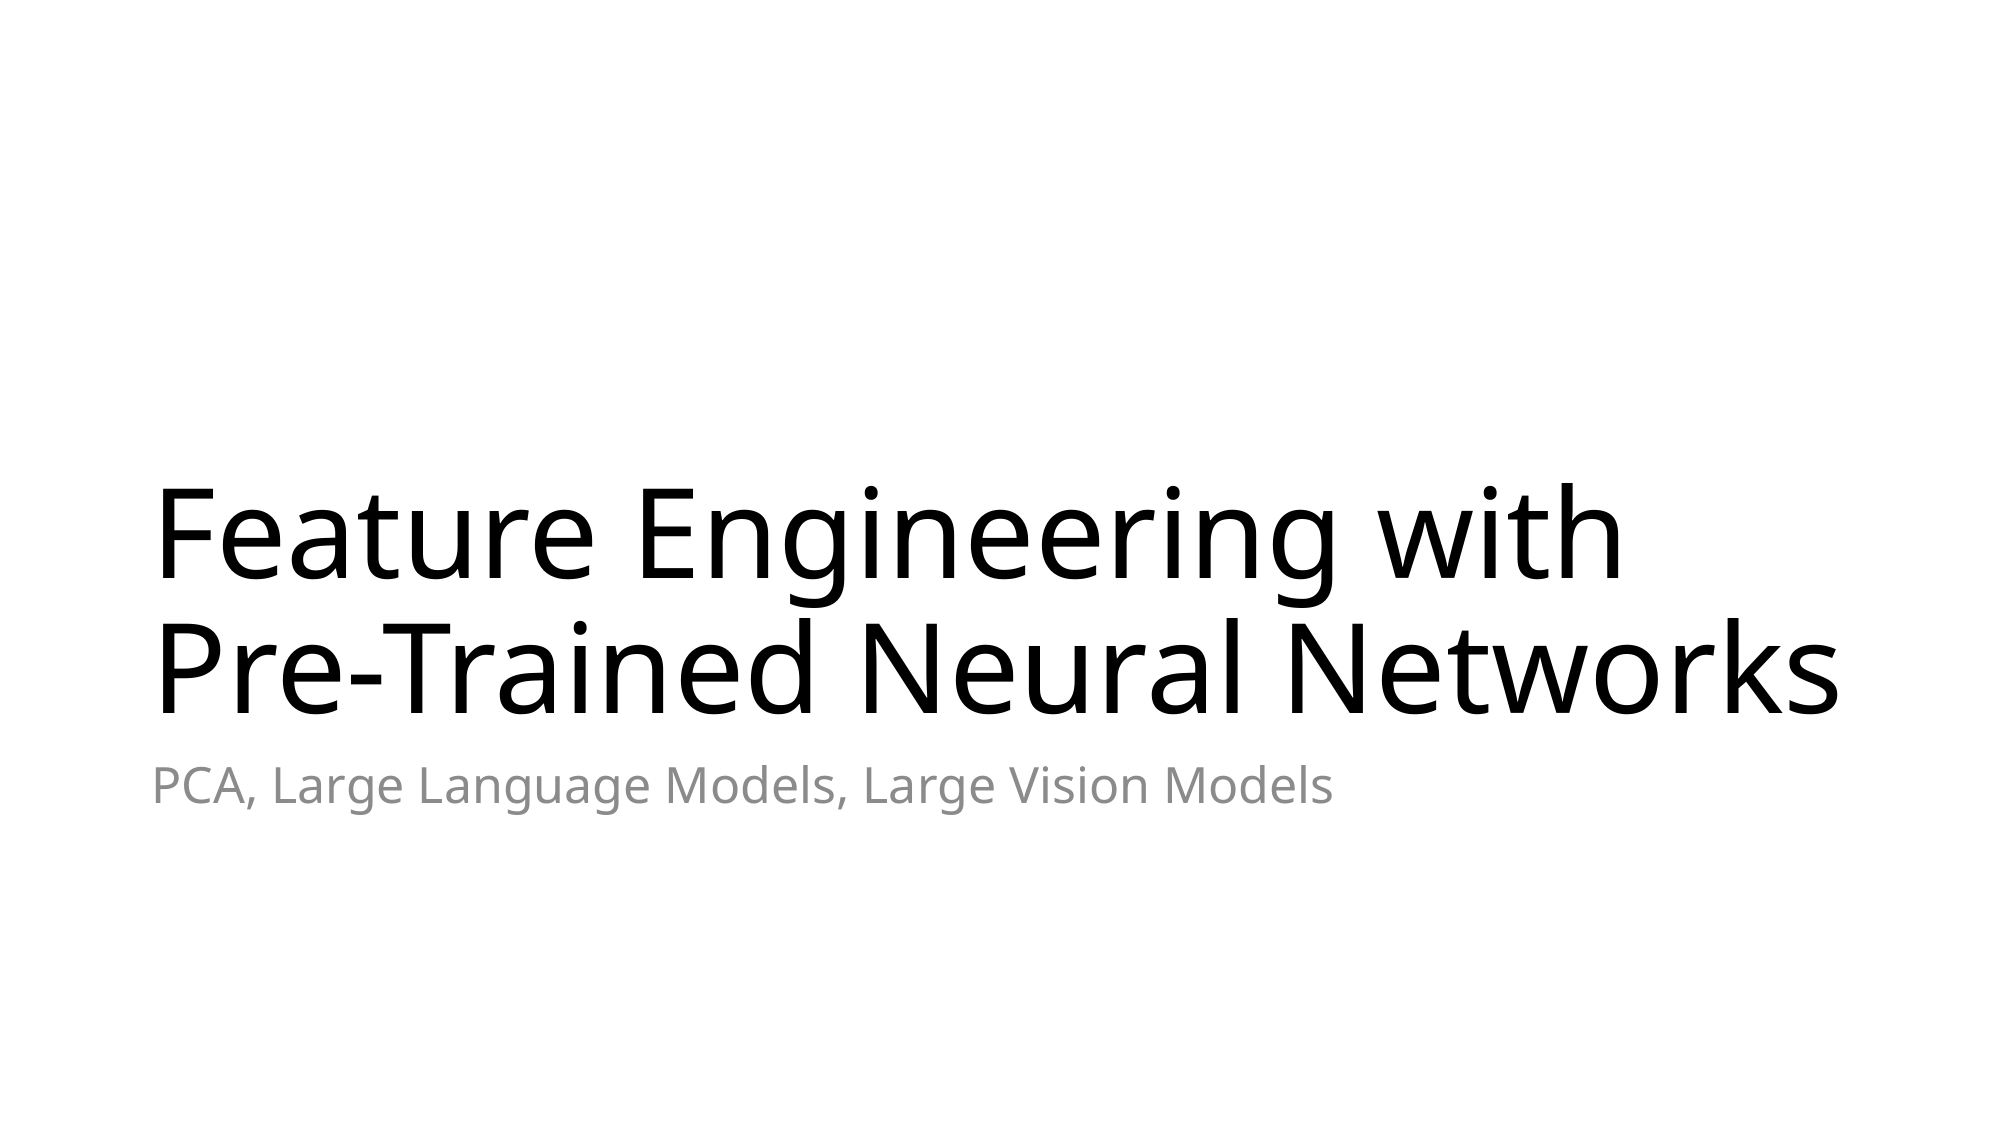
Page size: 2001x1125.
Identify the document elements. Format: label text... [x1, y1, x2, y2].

title Feature Engineering with Pre-Trained Neural Networks [136, 280, 1862, 749]
list PCA, Large Language Models, Large Vision Models [136, 752, 1862, 999]
